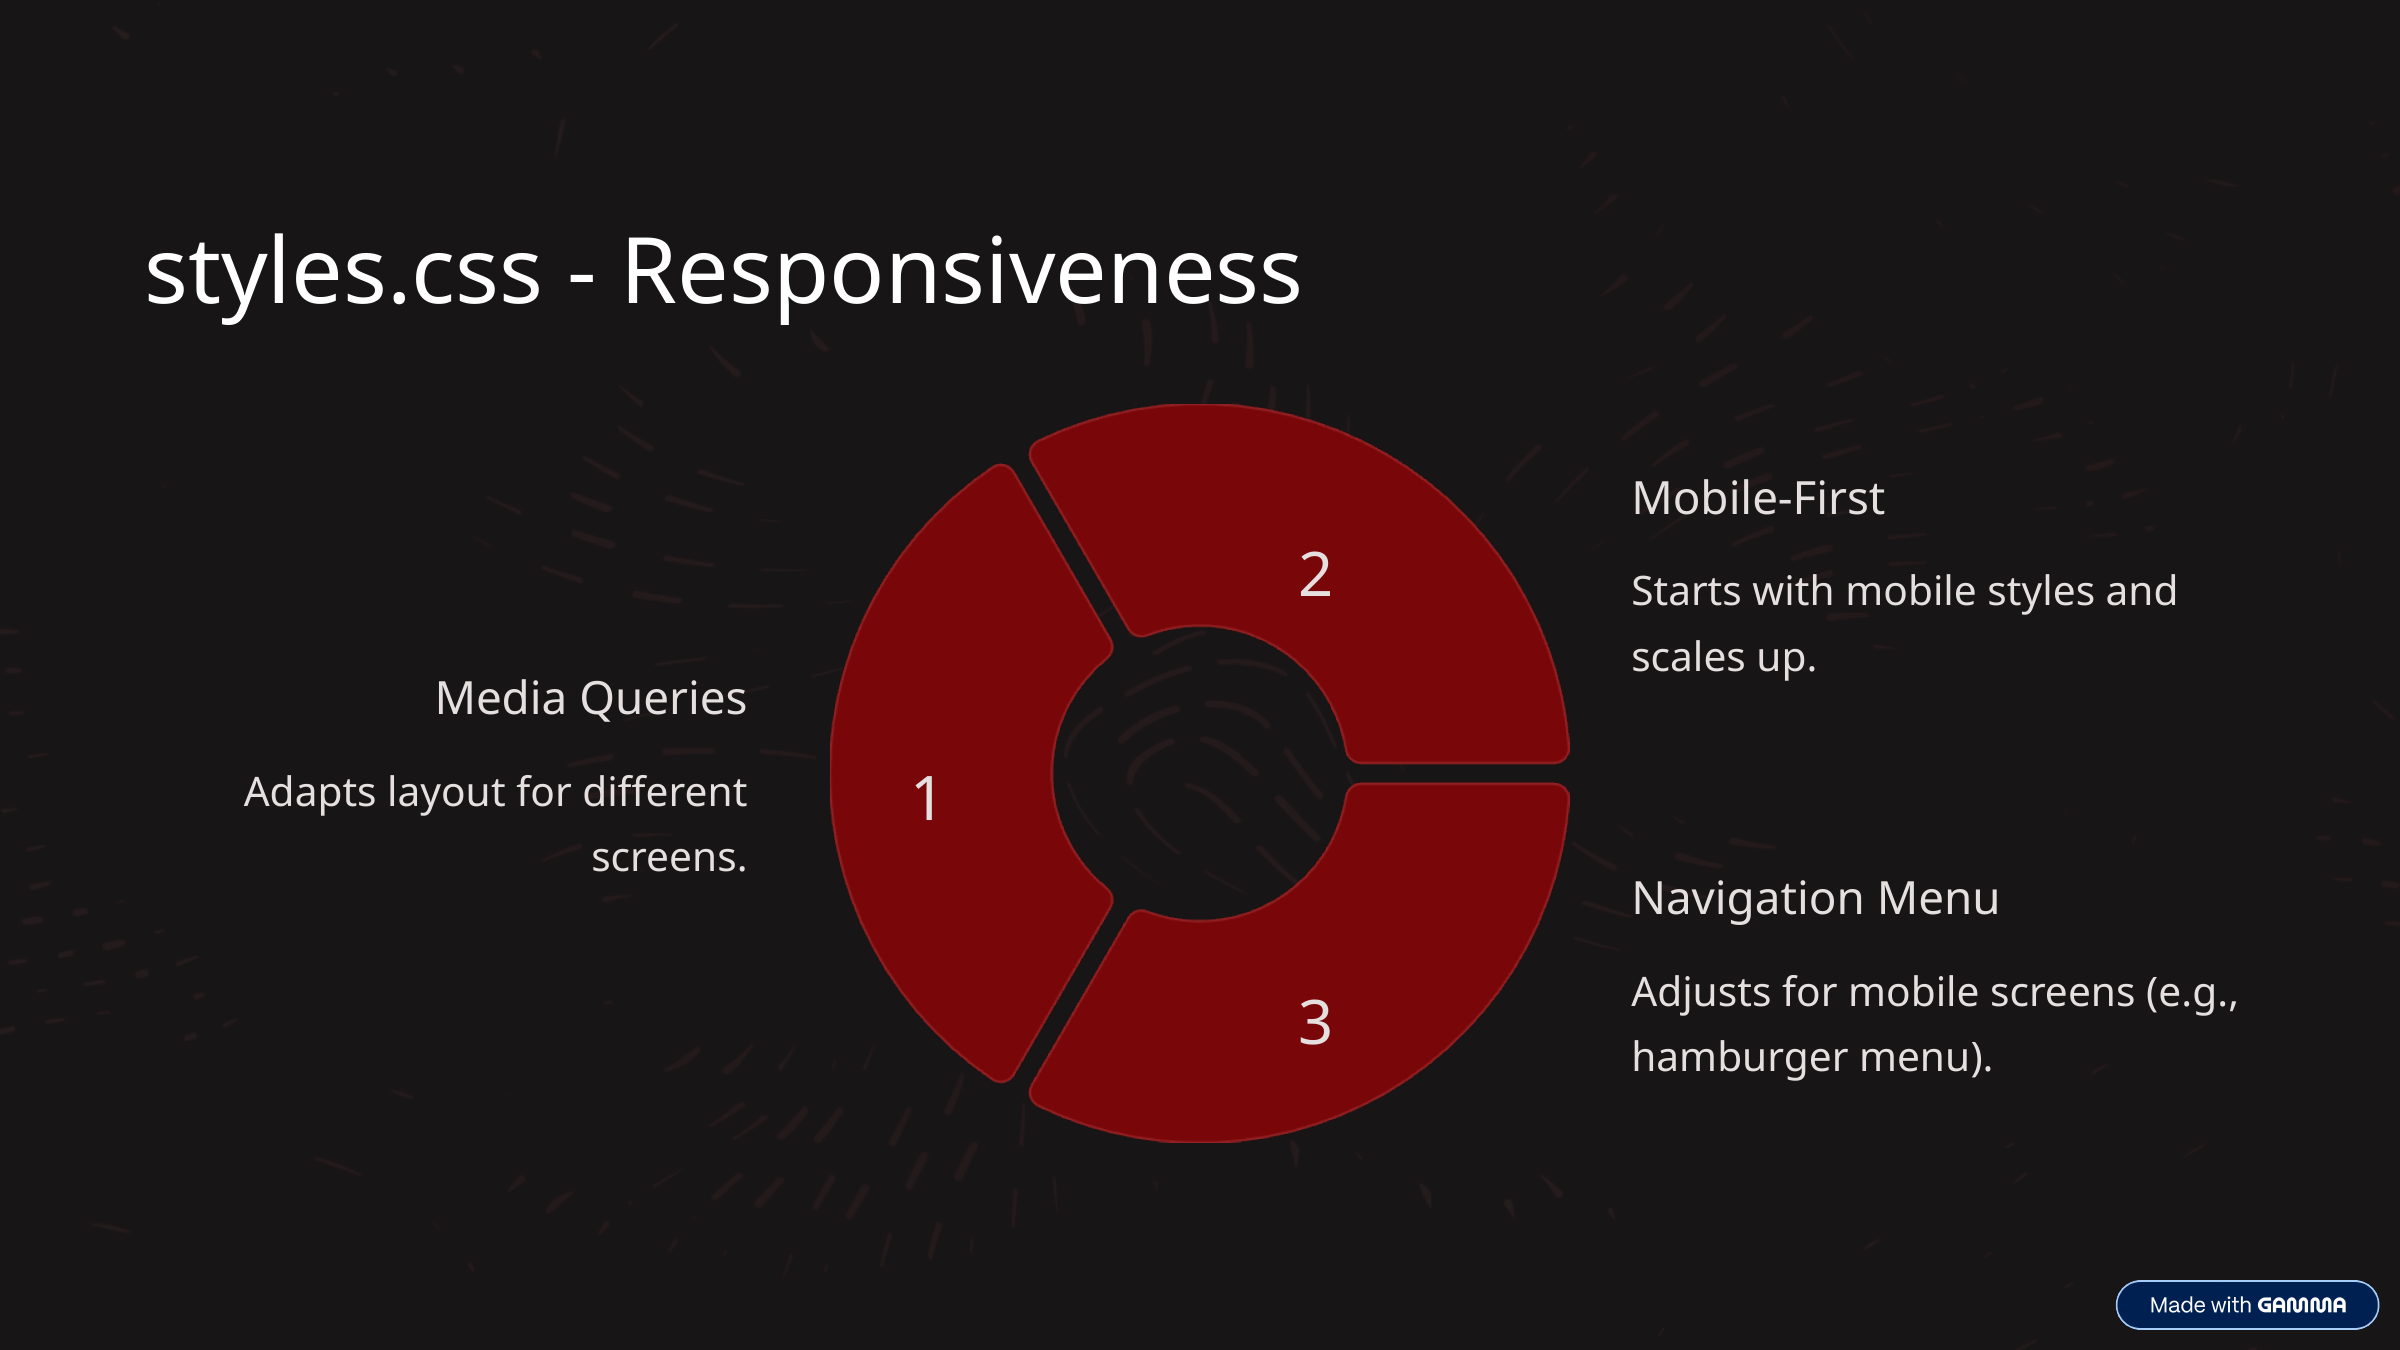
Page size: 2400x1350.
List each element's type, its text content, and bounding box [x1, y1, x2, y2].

text_box Starts with mobile styles and scales up. [1631, 548, 2256, 681]
text_box Navigation Menu [1631, 866, 2091, 924]
picture [2106, 1271, 2389, 1339]
picture [830, 404, 1570, 1144]
text_box Media Queries [289, 666, 748, 724]
text_box Adjusts for mobile screens (e.g., hamburger menu). [1631, 948, 2256, 1081]
text_box Adapts layout for different screens. [144, 748, 748, 881]
text_box Mobile-First [1631, 466, 2091, 524]
text_box styles.css - Responsiveness [144, 206, 1262, 322]
